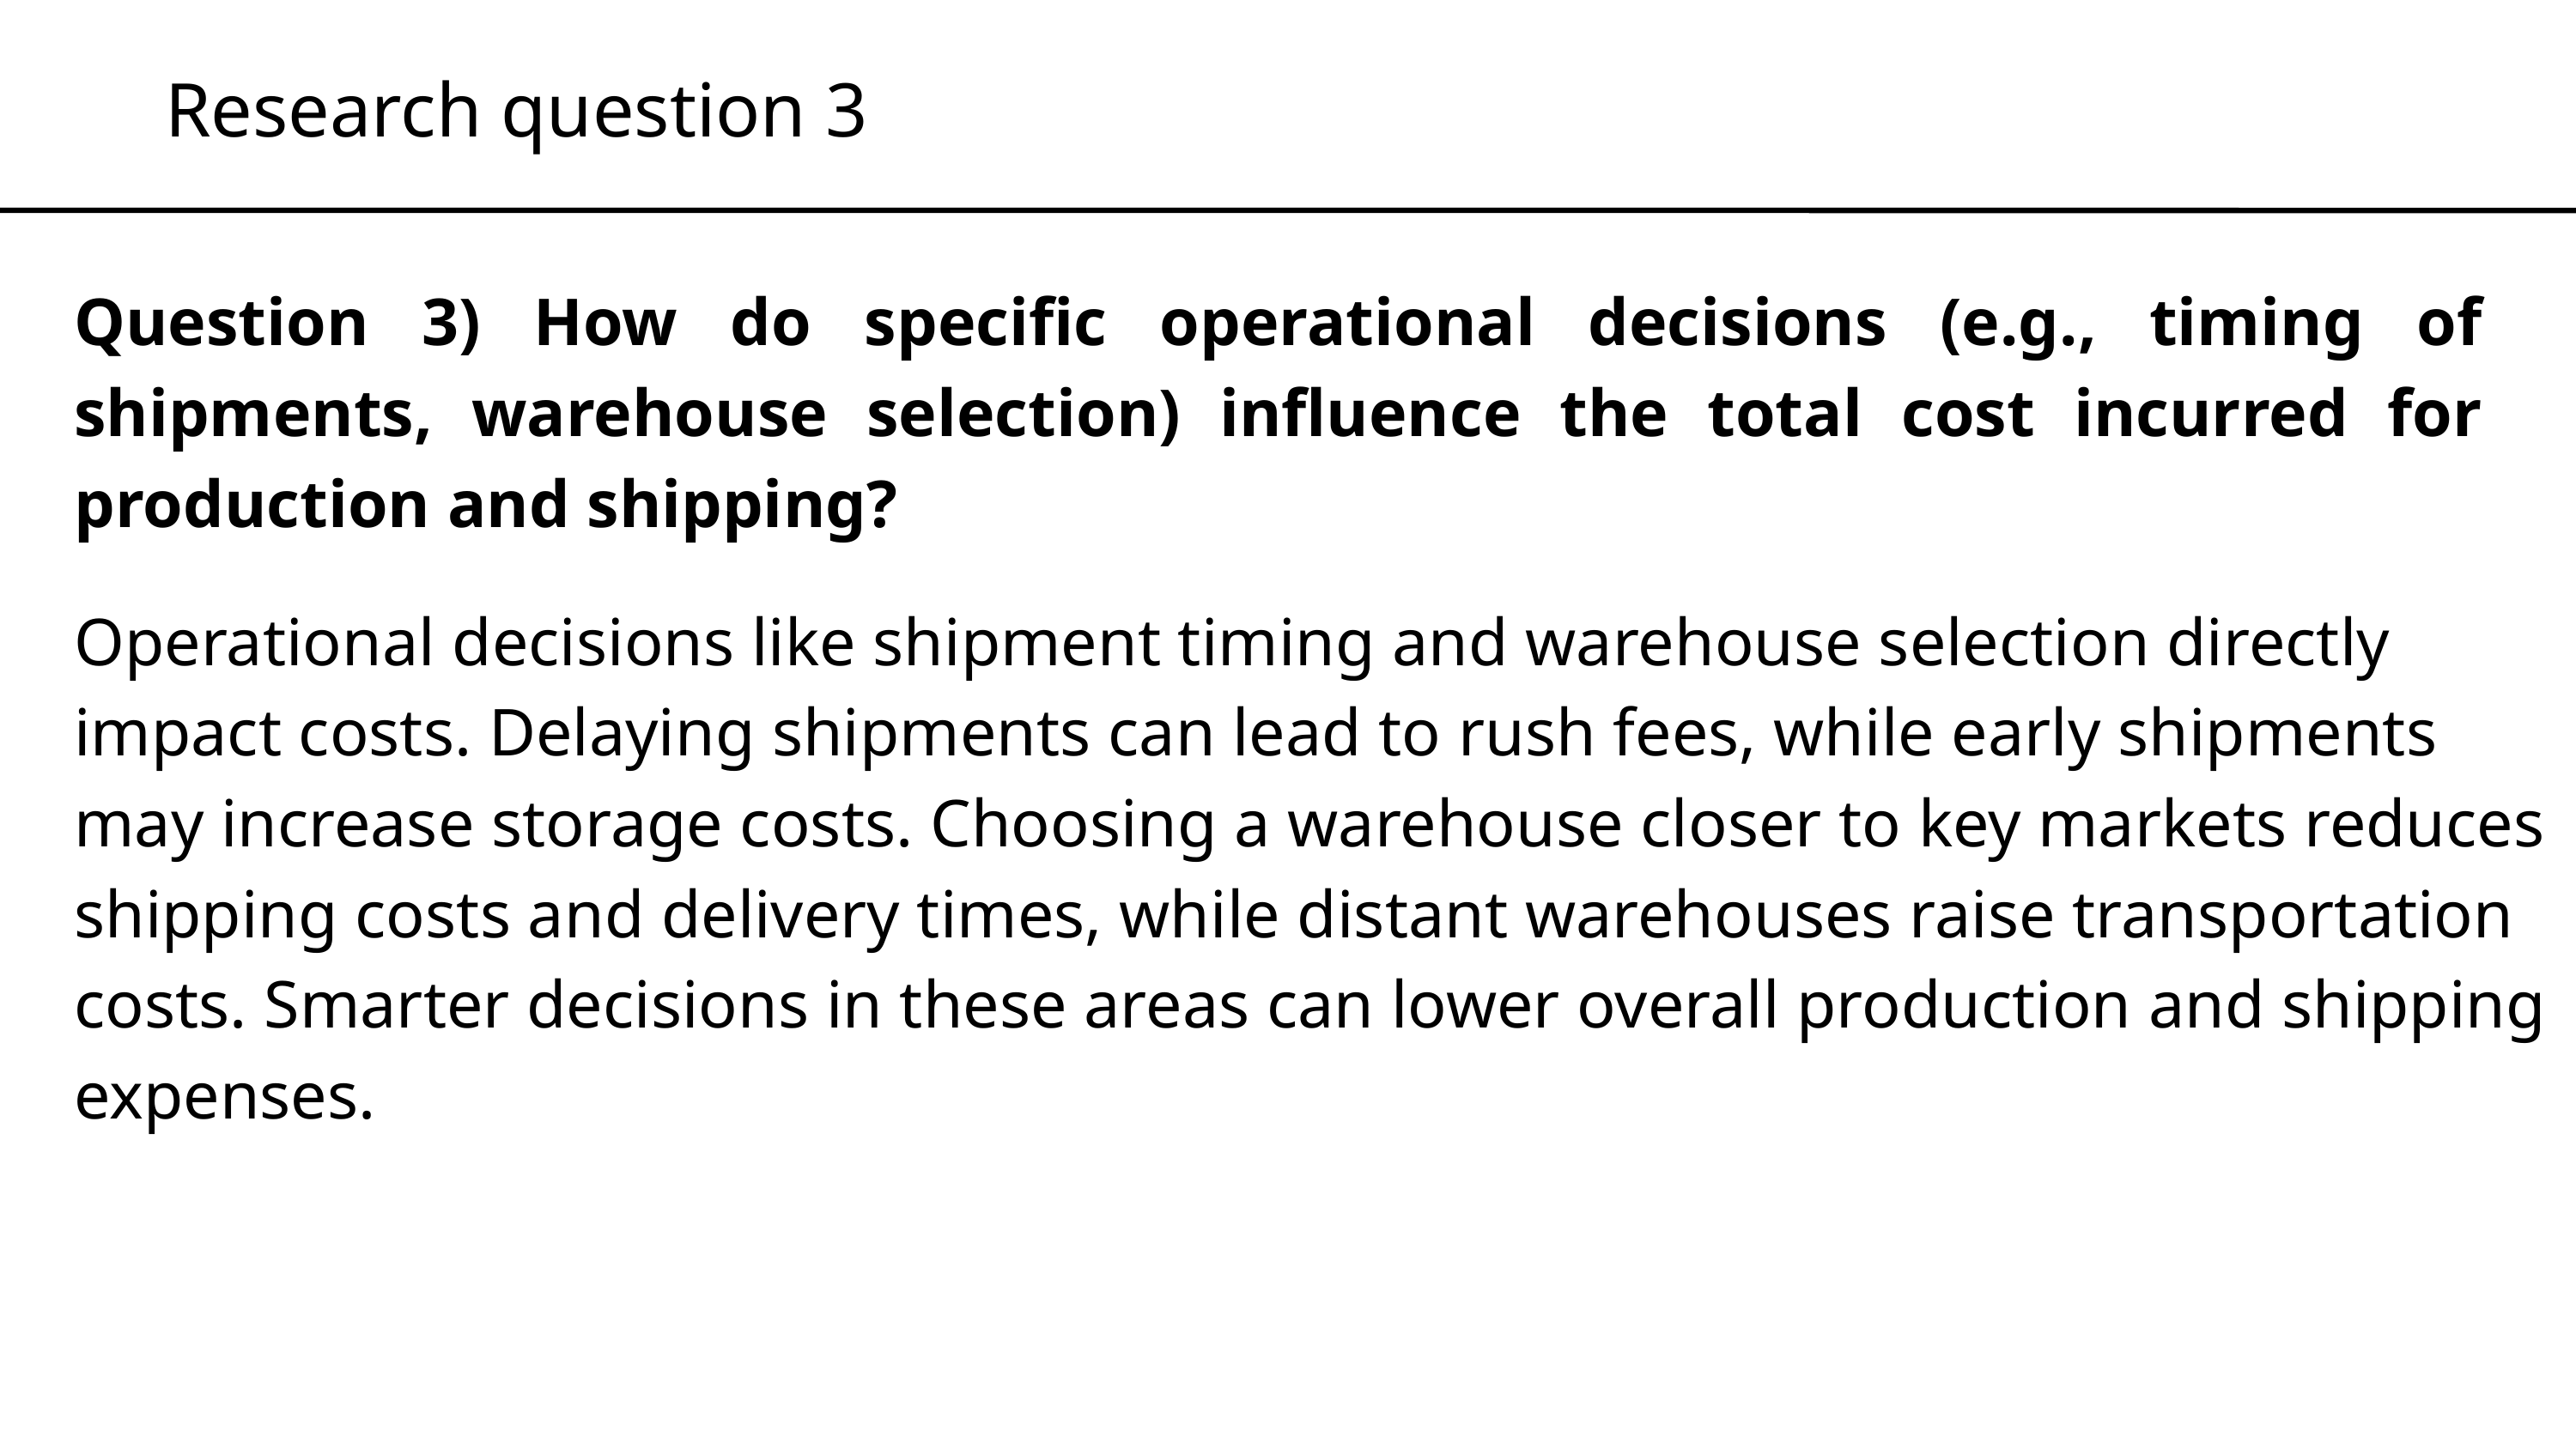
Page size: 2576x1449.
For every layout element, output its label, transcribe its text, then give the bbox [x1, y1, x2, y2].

text_box Question 3) How do specific operational decisions (e.g., timing of shipments, warehouse selection) influence the total cost incurred for production and shipping? [74, 268, 2484, 541]
text_box Operational decisions like shipment timing and warehouse selection directly impact costs. Delaying shipments can lead to rush fees, while early shipments may increase storage costs. Choosing a warehouse closer to key markets reduces shipping costs and delivery times, while distant warehouses raise transportation costs. Smarter decisions in these areas can lower overall production and shipping expenses. [74, 587, 2576, 1132]
text_box Research question 3 [0, 47, 1176, 152]
